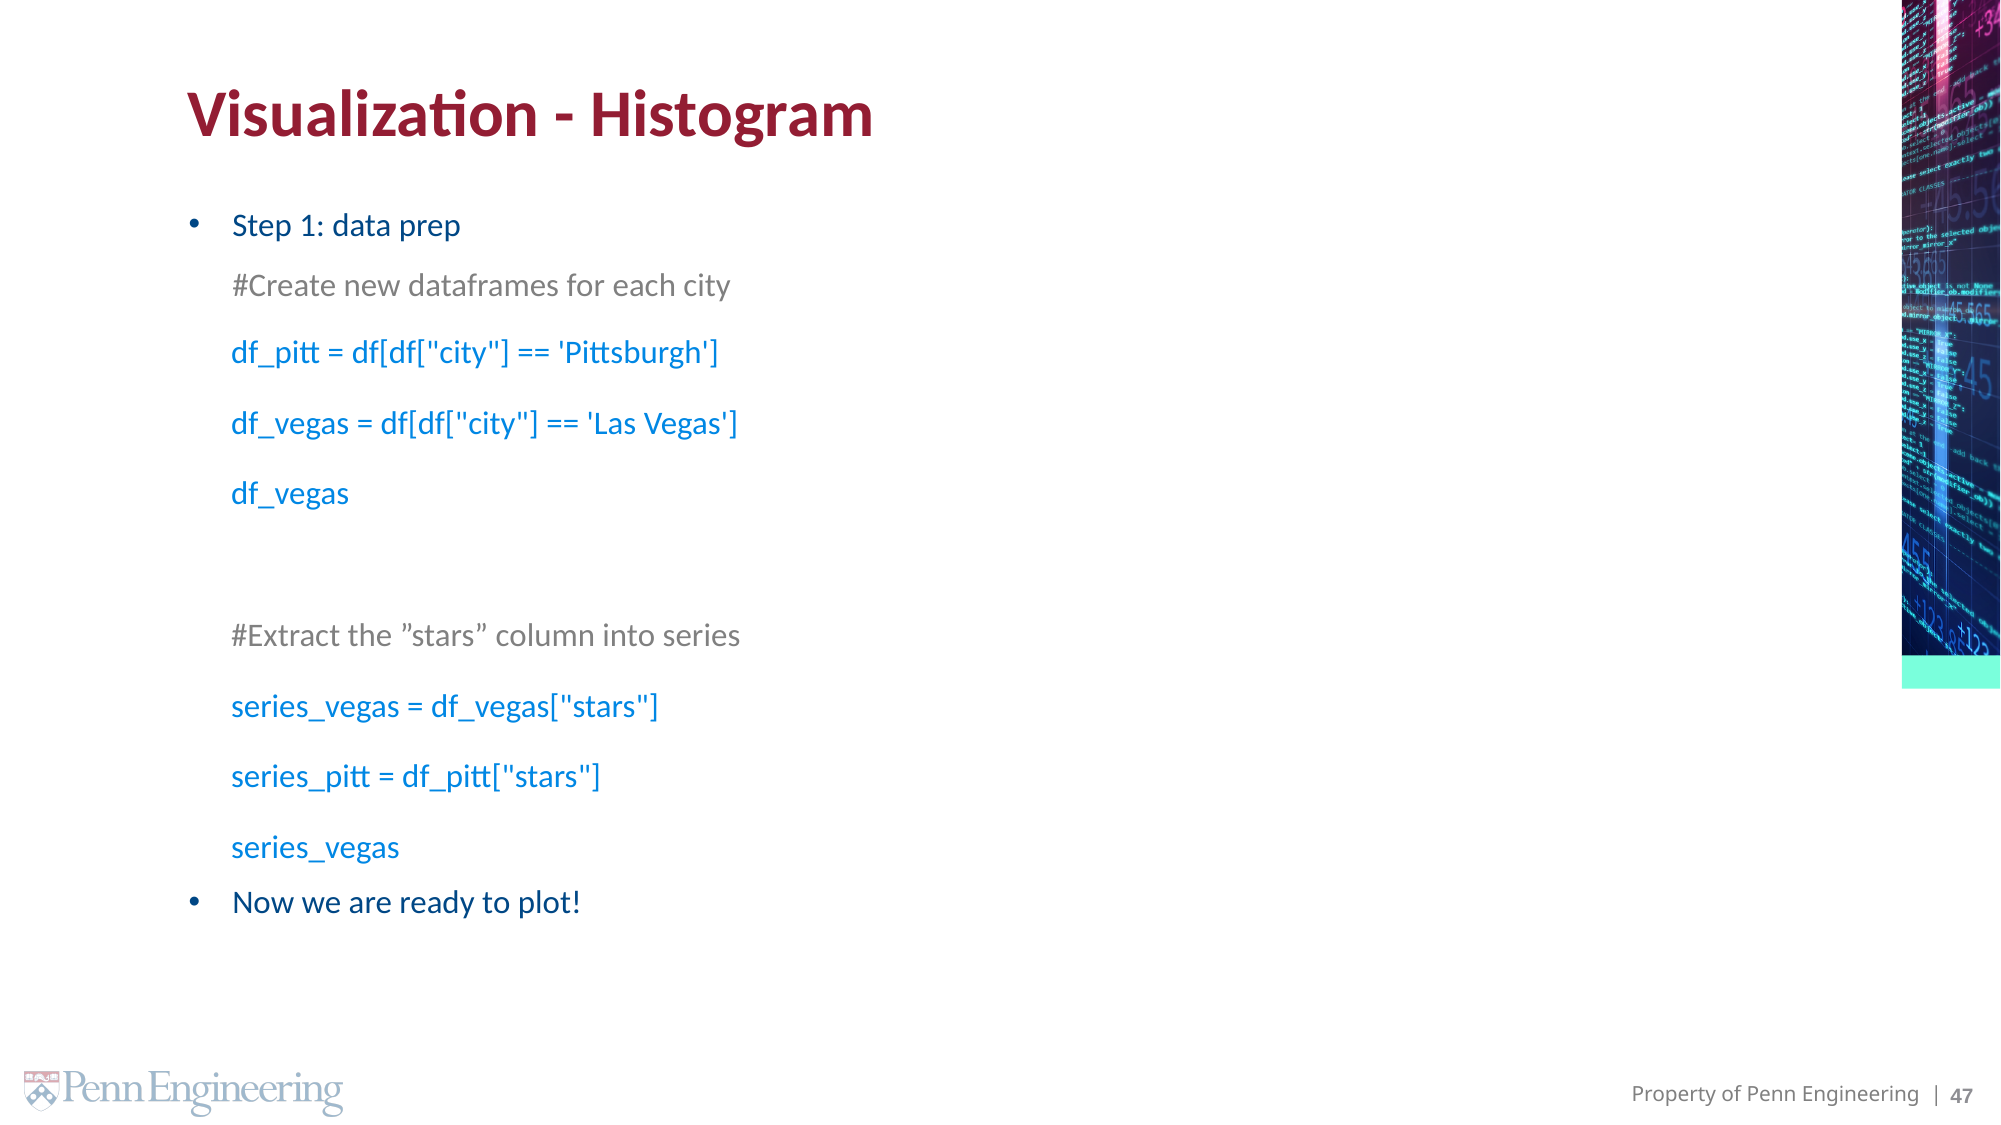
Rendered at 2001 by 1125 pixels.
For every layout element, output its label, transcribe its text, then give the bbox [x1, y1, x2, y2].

slide_number 47 [1935, 1065, 2000, 1125]
text_box [362, 275, 1638, 838]
picture [1901, 0, 2001, 655]
title Visualization - Histogram [187, 54, 1871, 176]
list Step 1: data prep #Create new dataframes for each city df_pitt = df[df["city"] == 'Pittsburgh'] df_vegas = df[df["city"] == 'Las Vegas'] df_vegas #Extract the ”stars” column into series series_vegas = df_vegas["stars"] series_pitt = df_pitt["stars"] series_vegas Now we are ready to plot! [187, 184, 1871, 924]
